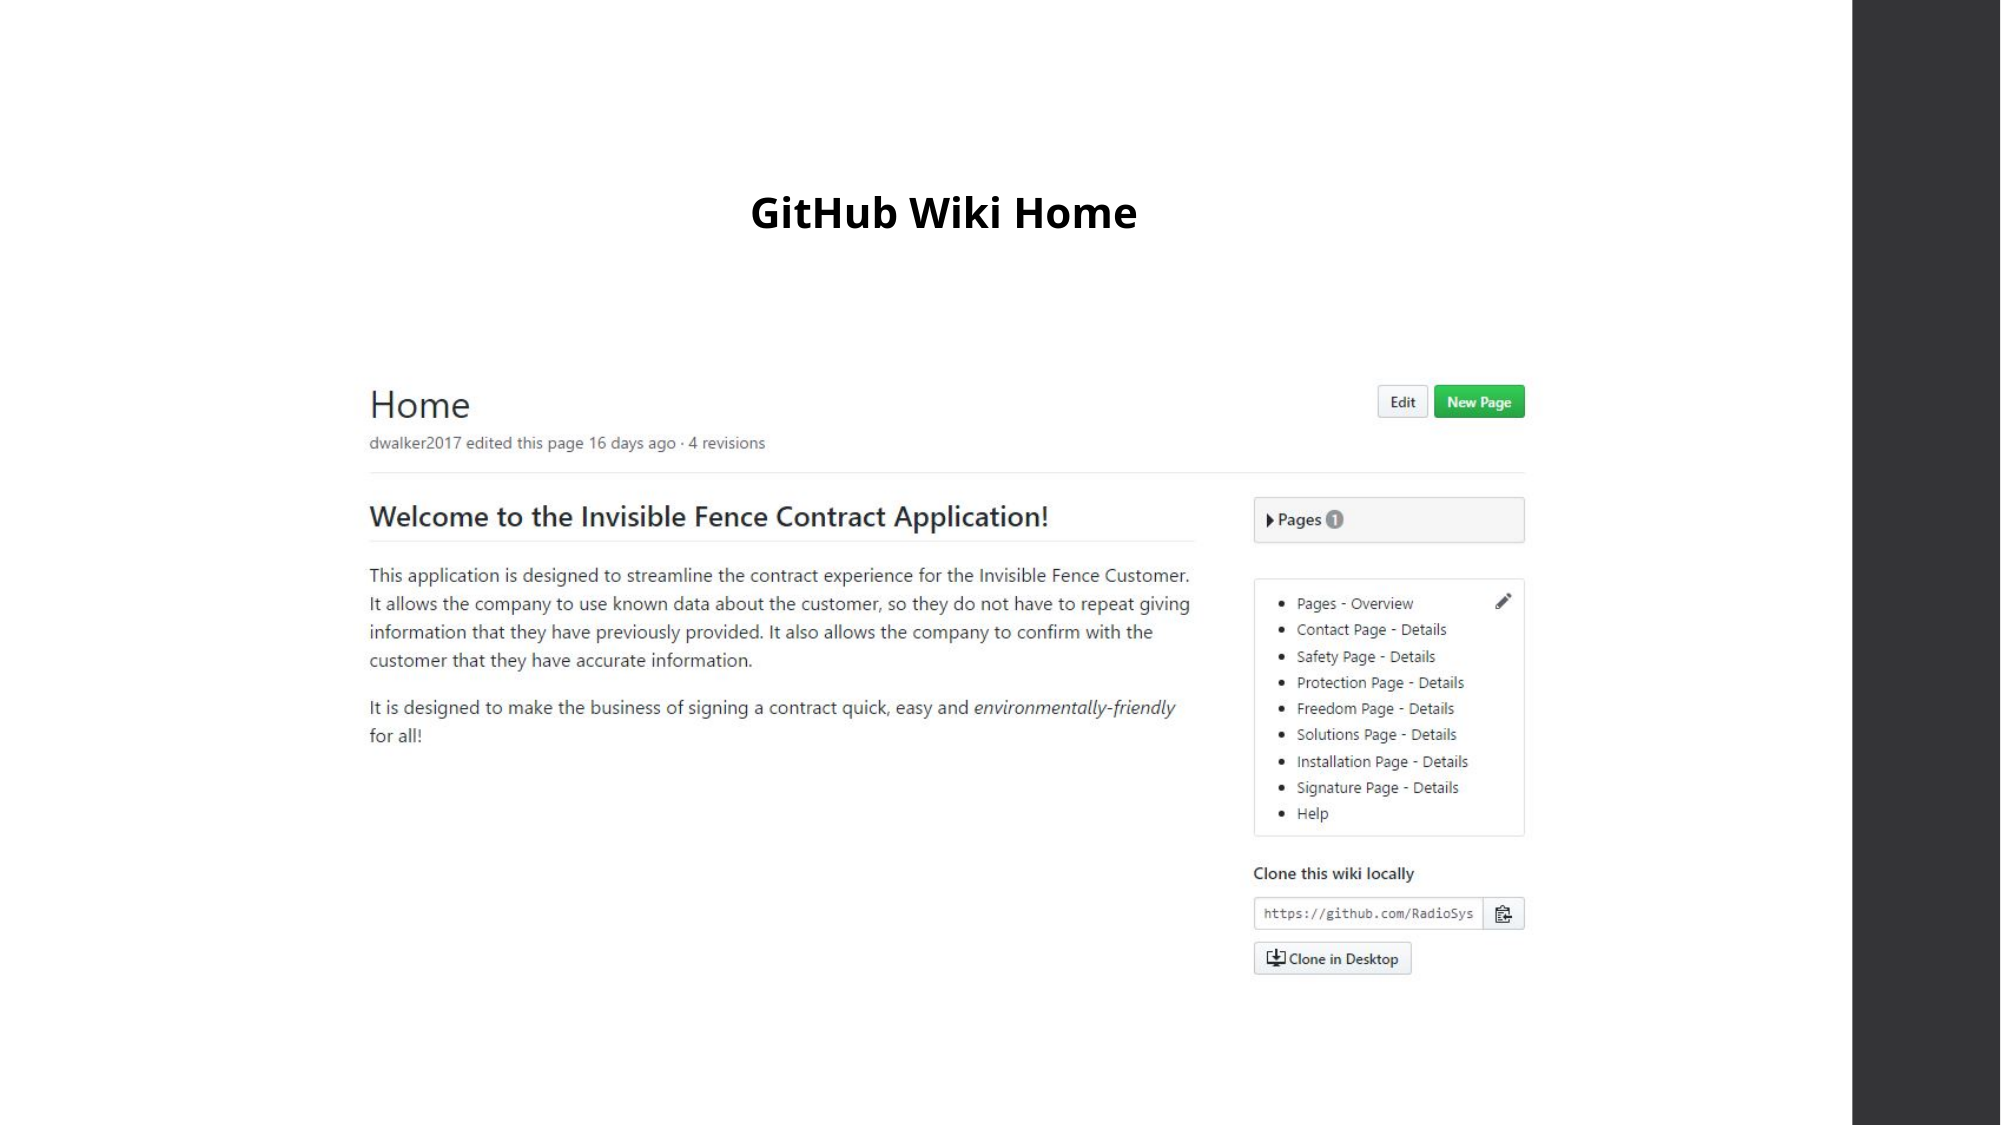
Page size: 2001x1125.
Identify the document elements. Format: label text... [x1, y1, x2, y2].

title GitHub Wiki Home [149, 138, 1740, 296]
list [317, 359, 1618, 1010]
